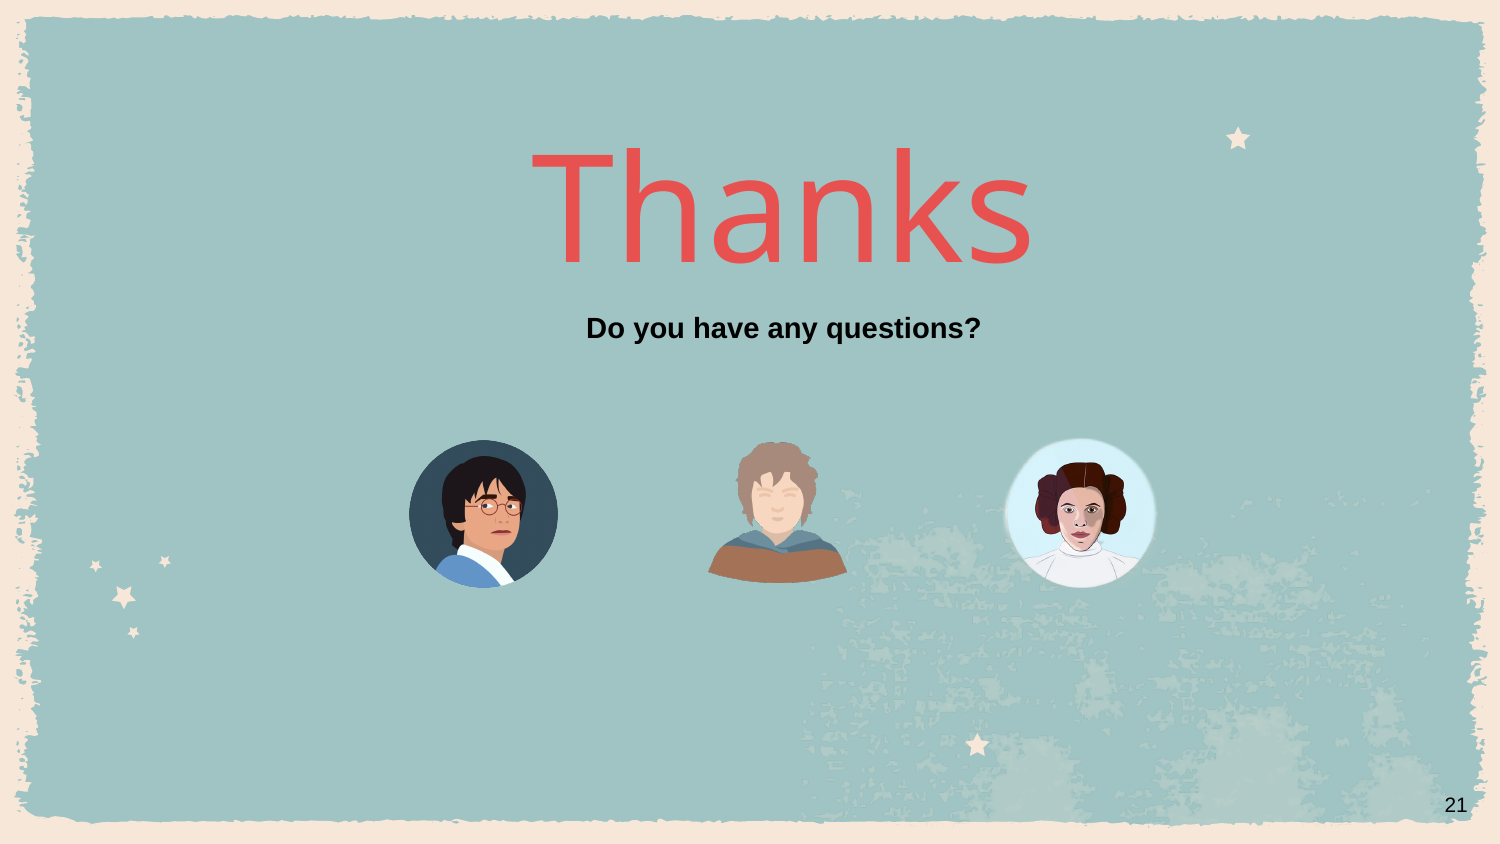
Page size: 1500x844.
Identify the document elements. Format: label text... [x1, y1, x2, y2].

picture [686, 421, 1473, 827]
text_box Thanks [516, 105, 1052, 300]
text_box Do you have any questions? [571, 301, 997, 352]
picture [409, 439, 558, 589]
text_box 21 [1429, 784, 1483, 825]
